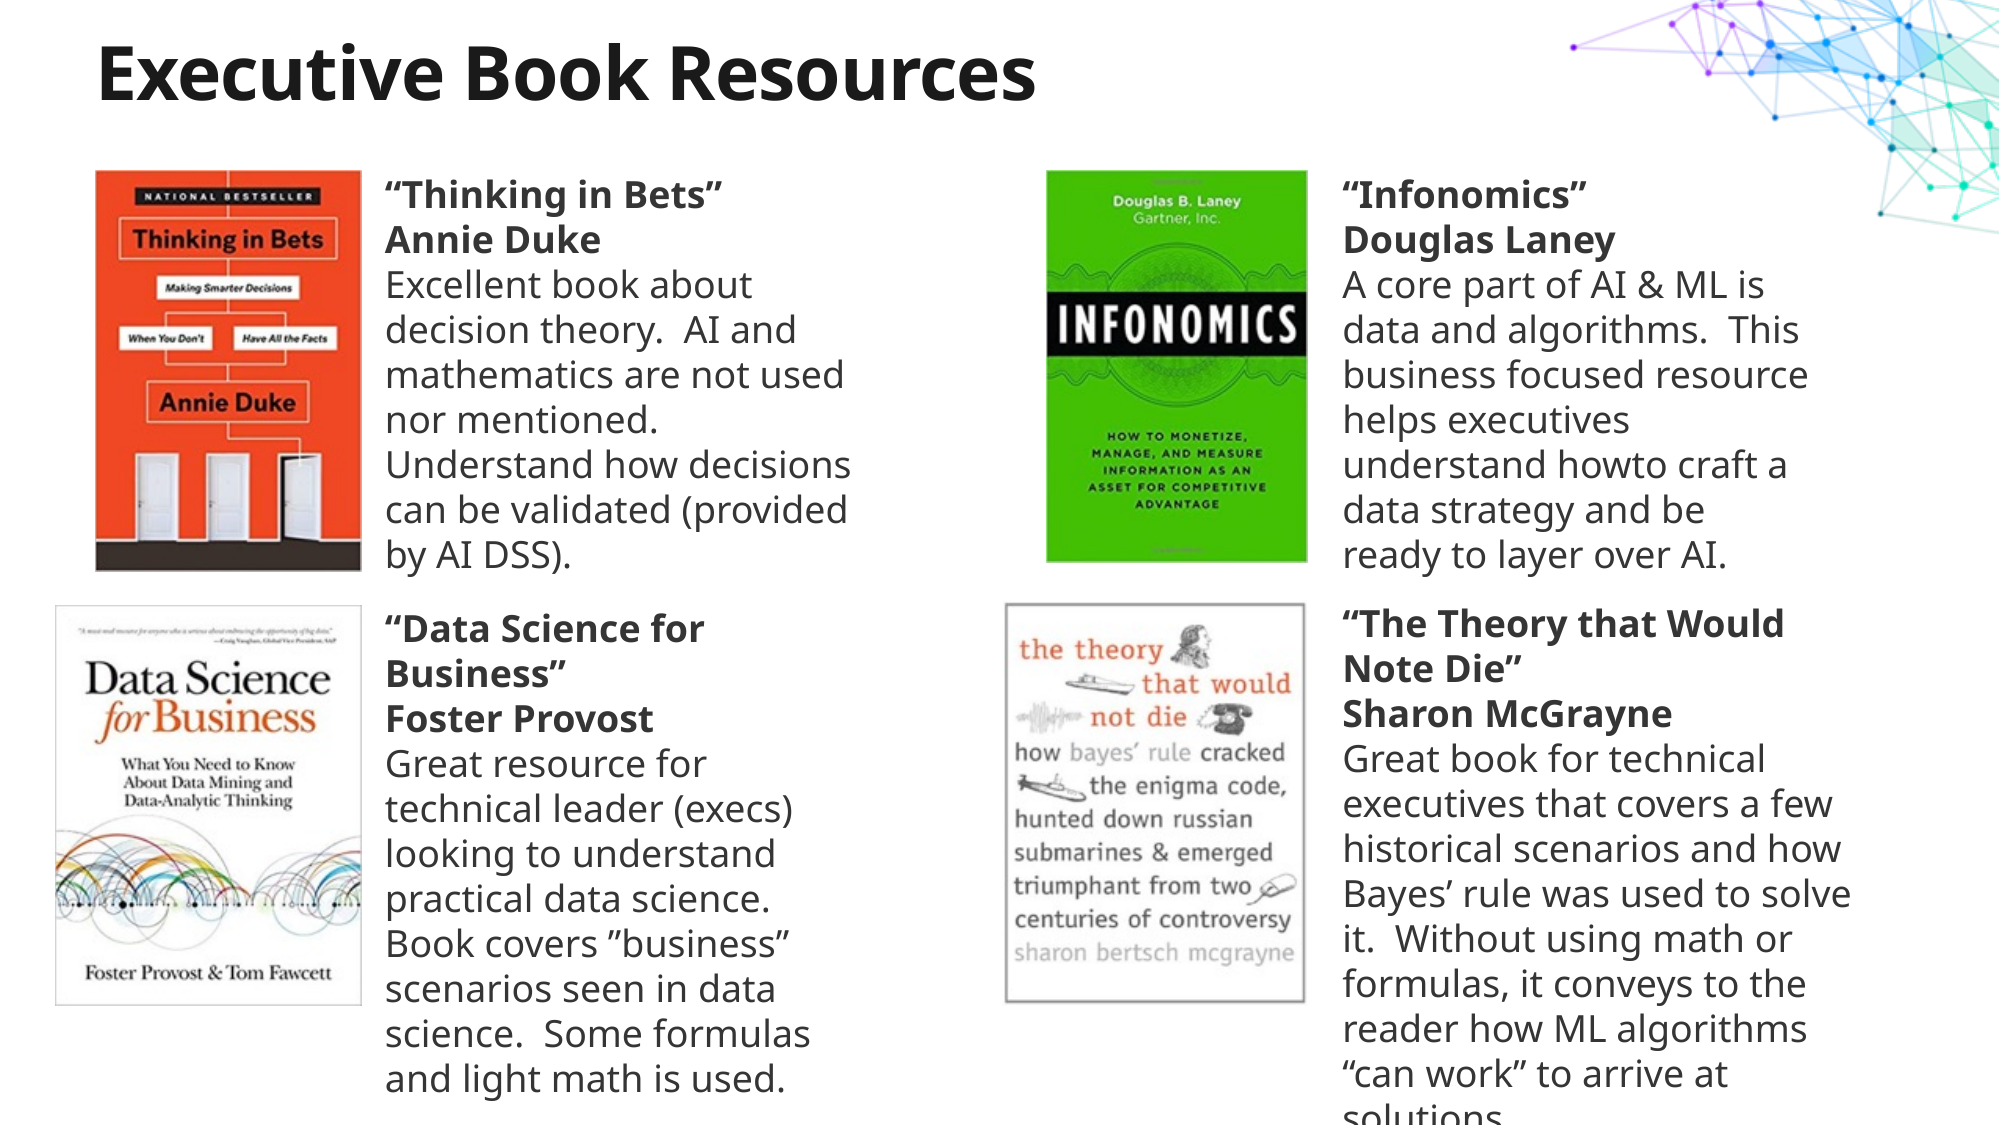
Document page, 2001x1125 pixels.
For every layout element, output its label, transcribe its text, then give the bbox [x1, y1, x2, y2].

text_box “Thinking in Bets” Annie Duke Excellent book about decision theory. AI and mathematics are not used nor mentioned. Understand how decisions can be validated (provided by AI DSS). [384, 170, 857, 576]
picture [1381, 0, 1999, 394]
text_box “The Theory that Would Note Die” Sharon McGrayne Great book for technical executives that covers a few historical scenarios and how Bayes’ rule was used to solve it. Without using math or formulas, it conveys to the reader how ML algorithms “can work” to arrive at solutions. [1342, 600, 1887, 1125]
picture [1001, 599, 1309, 1006]
picture [1046, 170, 1309, 563]
text_box “Infonomics” Douglas Laney A core part of AI & ML is data and algorithms. This business focused resource helps executives understand howto craft a data strategy and be ready to layer over AI. [1342, 170, 1814, 600]
text_box Executive Book Resources [95, 25, 1381, 206]
picture [95, 170, 362, 572]
picture [55, 604, 362, 1006]
text_box “Data Science for Business” Foster Provost Great resource for technical leader (execs) looking to understand practical data science. Book covers ”business” scenarios seen in data science. Some formulas and light math is used. [384, 605, 857, 1101]
